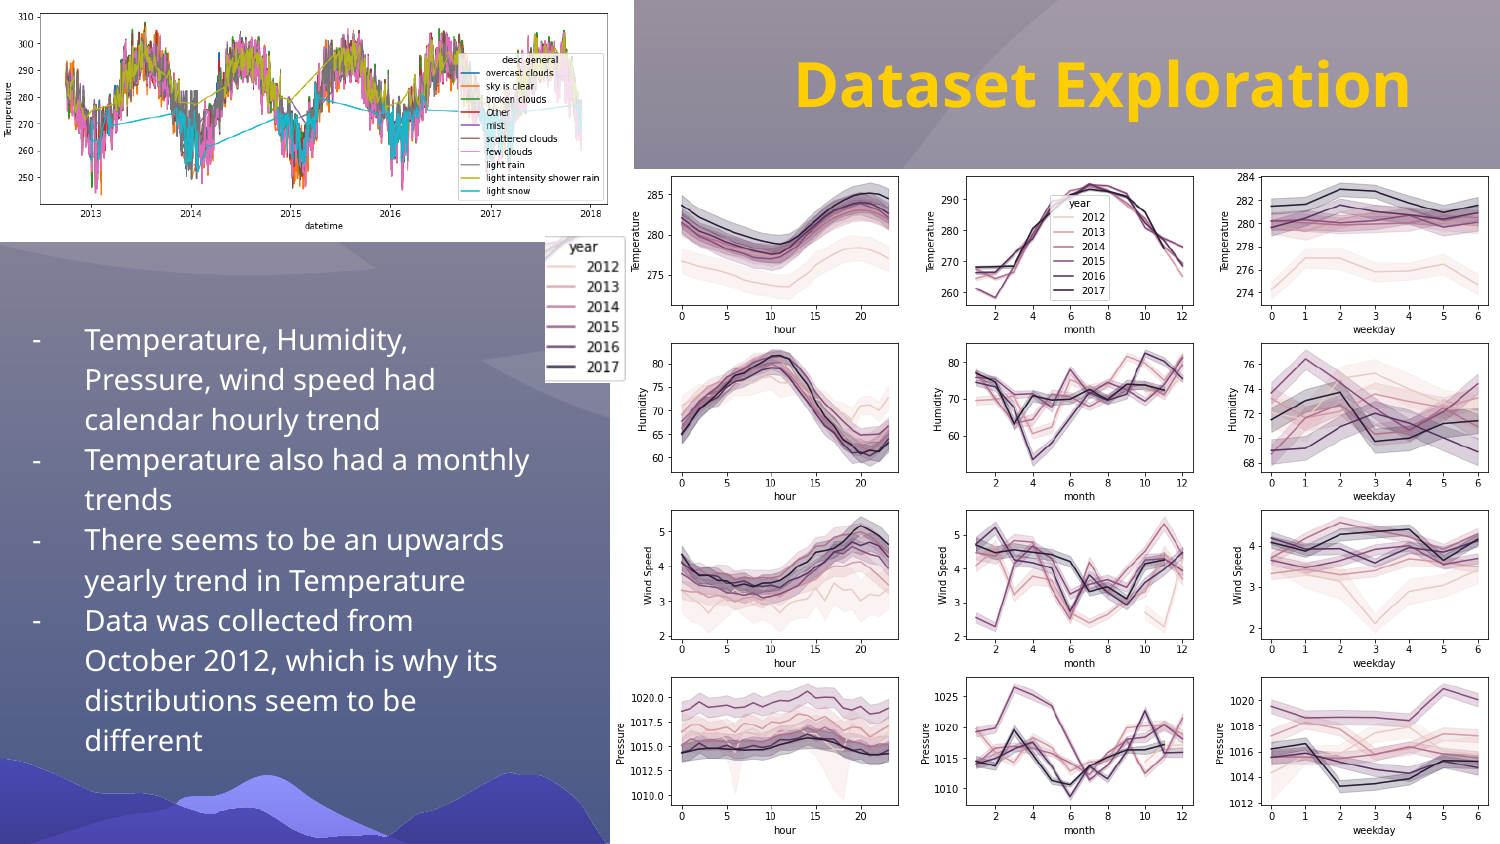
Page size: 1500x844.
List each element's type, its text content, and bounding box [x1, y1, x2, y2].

title Dataset Exploration [778, 30, 1500, 125]
subtitle Temperature, Humidity, Pressure, wind speed had calendar hourly trend Temperature also had a monthly trends There seems to be an upwards yearly trend in Temperature Data was collected from October 2012, which is why its distributions seem to be different [0, 300, 546, 670]
picture [0, 0, 1500, 844]
